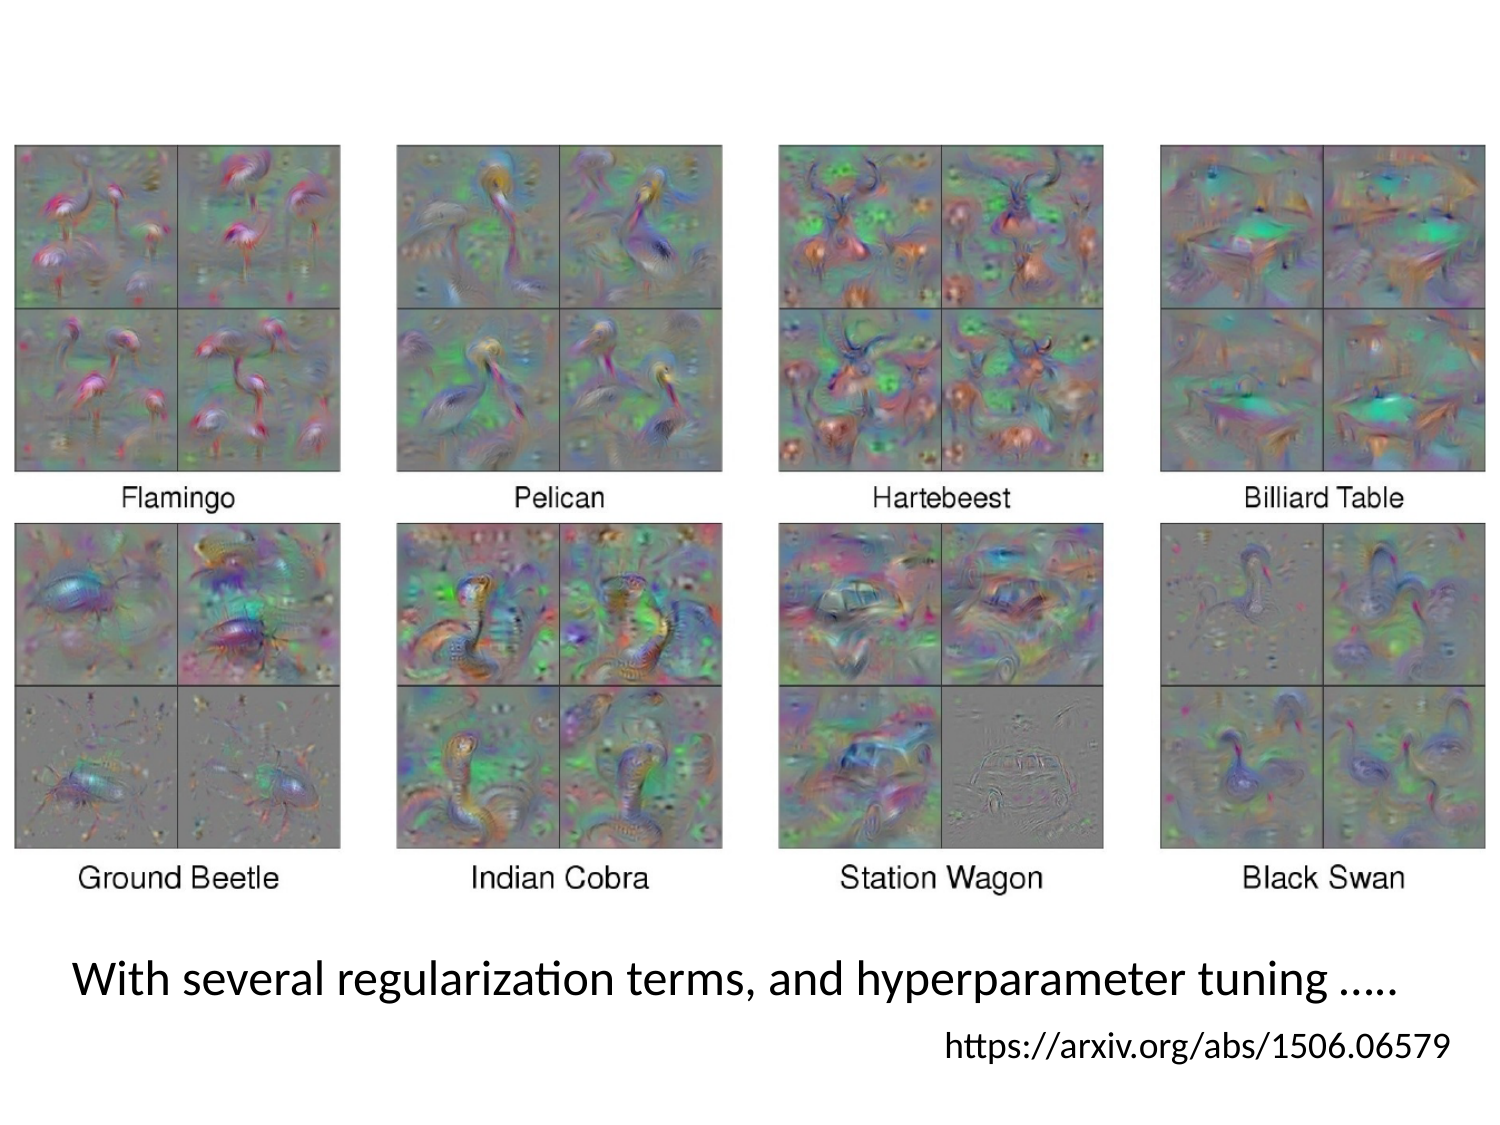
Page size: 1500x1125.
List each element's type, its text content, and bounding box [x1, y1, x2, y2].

picture [0, 127, 1500, 900]
text_box https://arxiv.org/abs/1506.06579 [929, 1013, 1467, 1073]
text_box With several regularization terms, and hyperparameter tuning ….. [57, 937, 1470, 1013]
